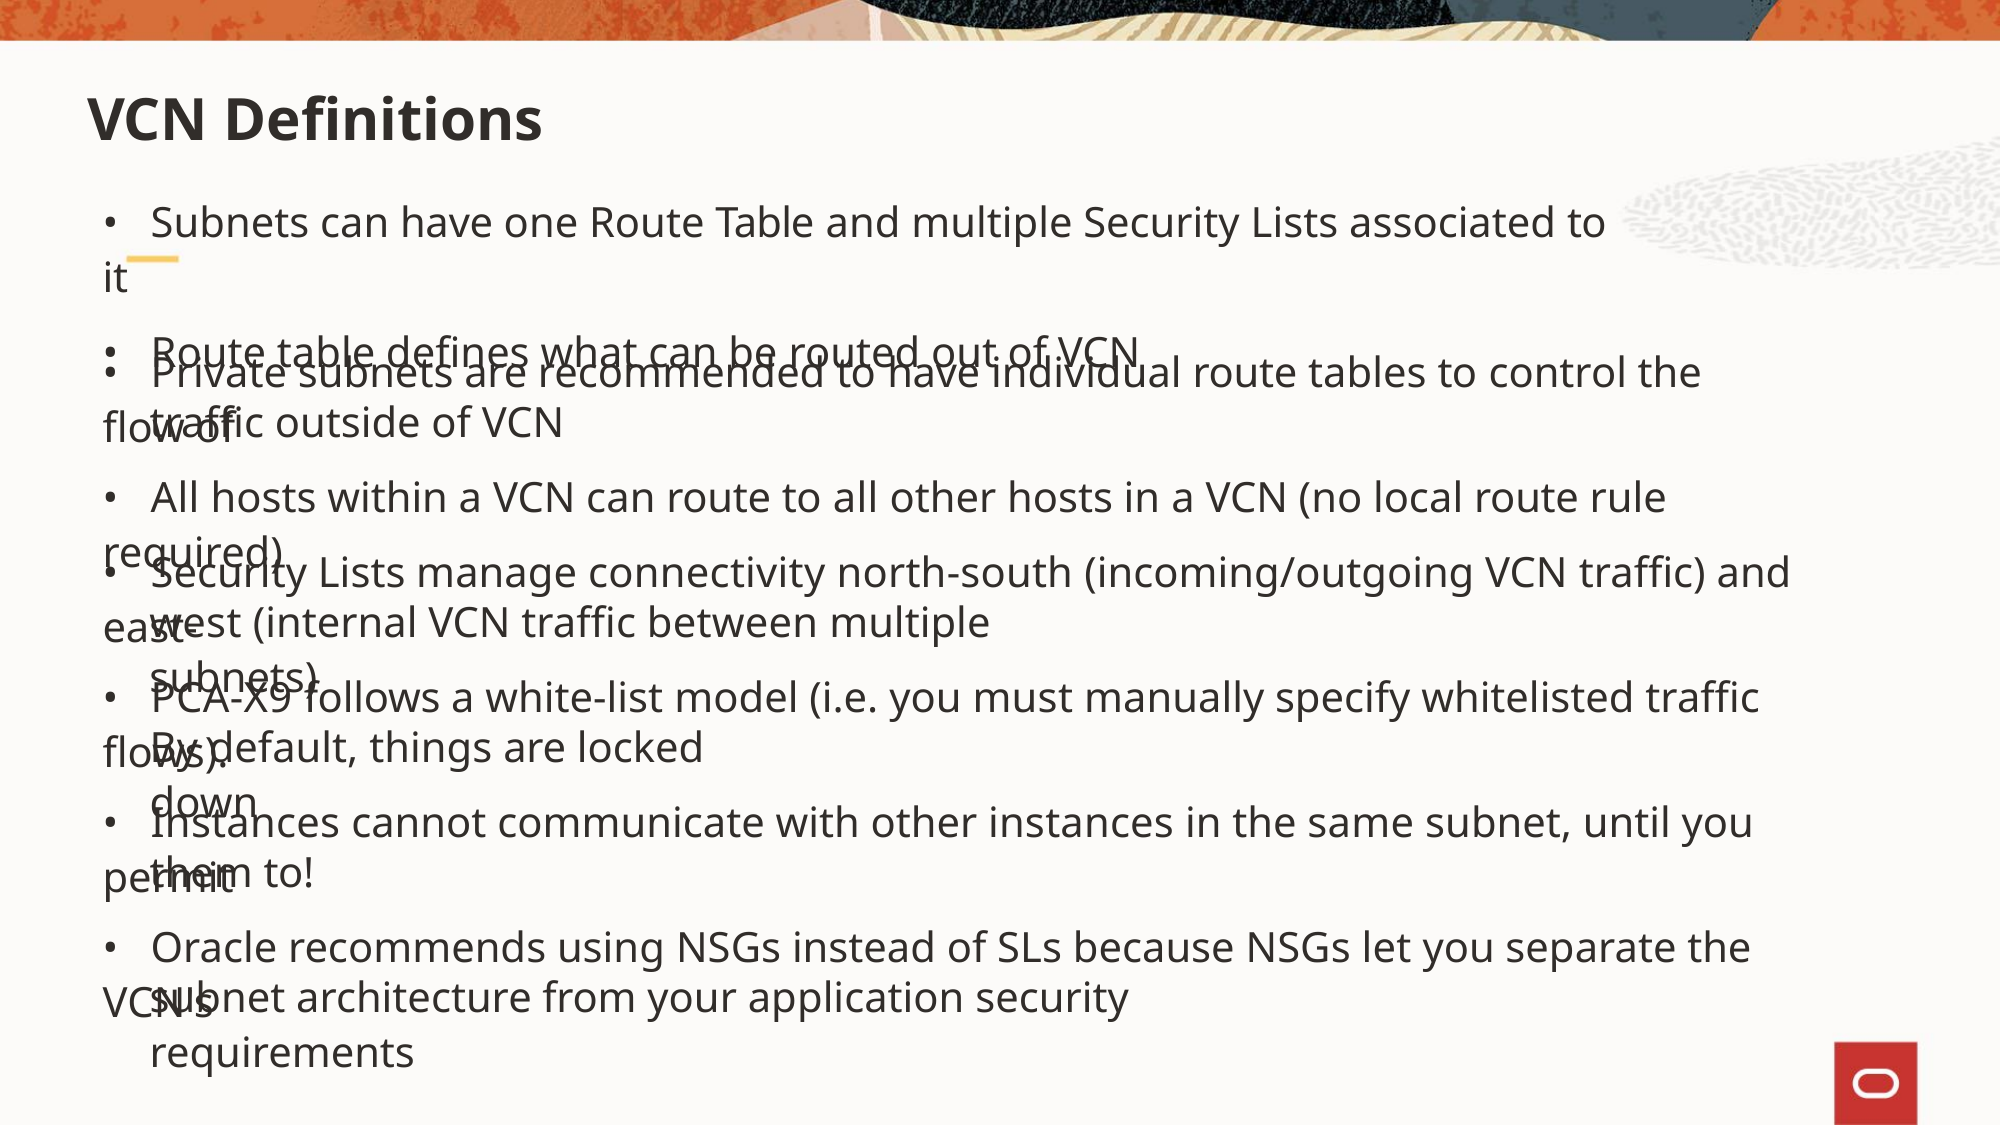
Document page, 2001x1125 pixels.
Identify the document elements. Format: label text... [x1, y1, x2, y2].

text_box • PCA-X9 follows a white-list model (i.e. you must manually specify whitelisted traffic flows). [102, 665, 1864, 776]
text_box subnet architecture from your application security requirements [149, 966, 1373, 1077]
text_box • Private subnets are recommended to have individual route tables to control the flow of [102, 340, 1790, 452]
text_box • All hosts within a VCN can route to all other hosts in a VCN (no local route rule required) [102, 465, 1812, 540]
text_box • Instances cannot communicate with other instances in the same subnet, until you permit [102, 790, 1839, 902]
text_box • Security Lists manage connectivity north-south (incoming/outgoing VCN traffic) and east- [102, 540, 1878, 651]
text_box • Subnets can have one Route Table and multiple Security Lists associated to it • Route table defines what can be routed out of VCN [102, 190, 1611, 340]
text_box [0, 0, 2000, 1125]
text_box VCN Definitions [87, 75, 729, 153]
text_box them to! [149, 841, 334, 897]
text_box west (internal VCN traffic between multiple subnets) [149, 590, 1151, 665]
text_box traffic outside of VCN [149, 390, 577, 447]
text_box • Oracle recommends using NSGs instead of SLs because NSGs let you separate the VCN's [102, 916, 1831, 1027]
text_box By default, things are locked down [149, 715, 819, 790]
